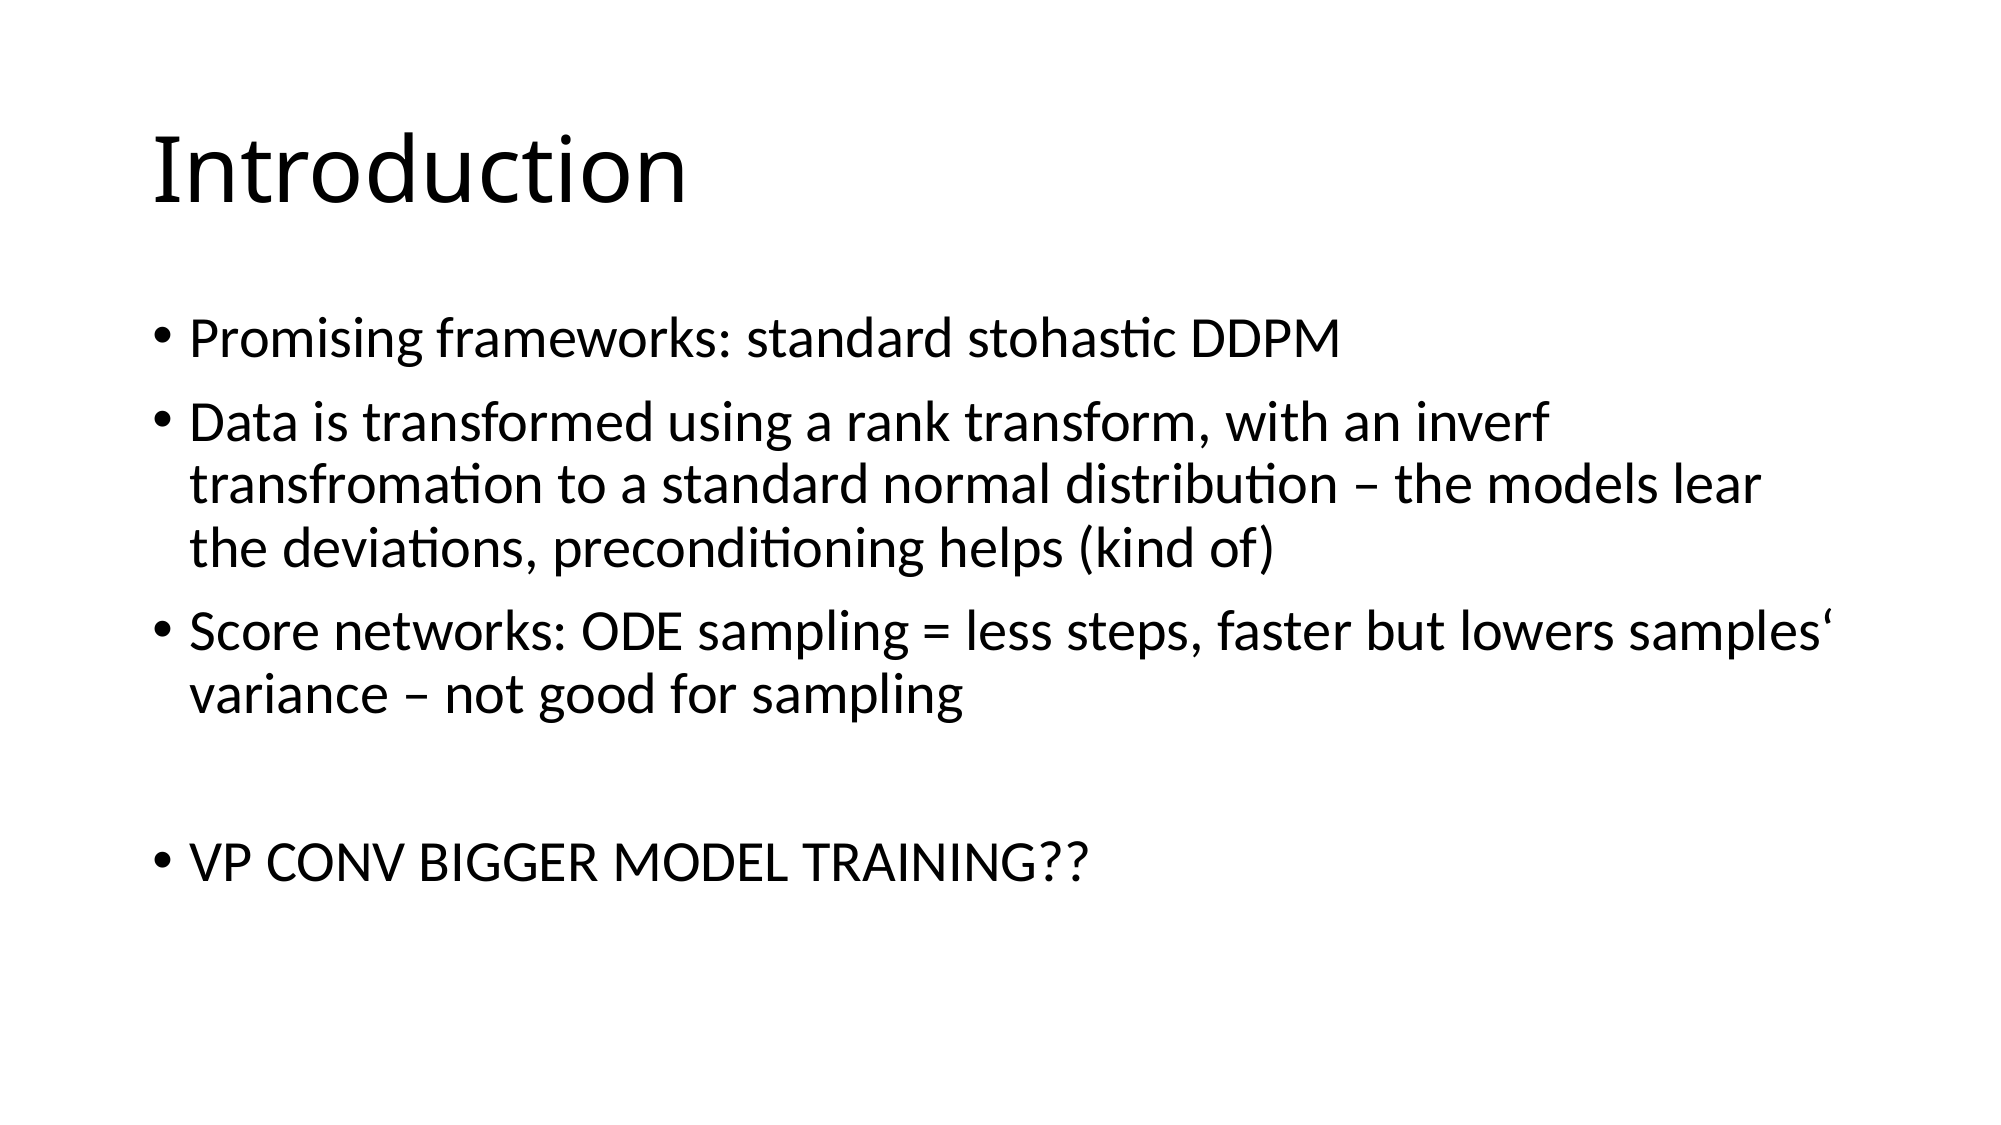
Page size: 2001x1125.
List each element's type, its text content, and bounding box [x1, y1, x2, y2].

list Promising frameworks: standard stohastic DDPM Data is transformed using a rank transform, with an inverf transfromation to a standard normal distribution – the models lear the deviations, preconditioning helps (kind of) Score networks: ODE sampling = less steps, faster but lowers samples‘ variance – not good for sampling VP CONV BIGGER MODEL TRAINING?? [137, 299, 1863, 1014]
title Introduction [137, 64, 1863, 282]
